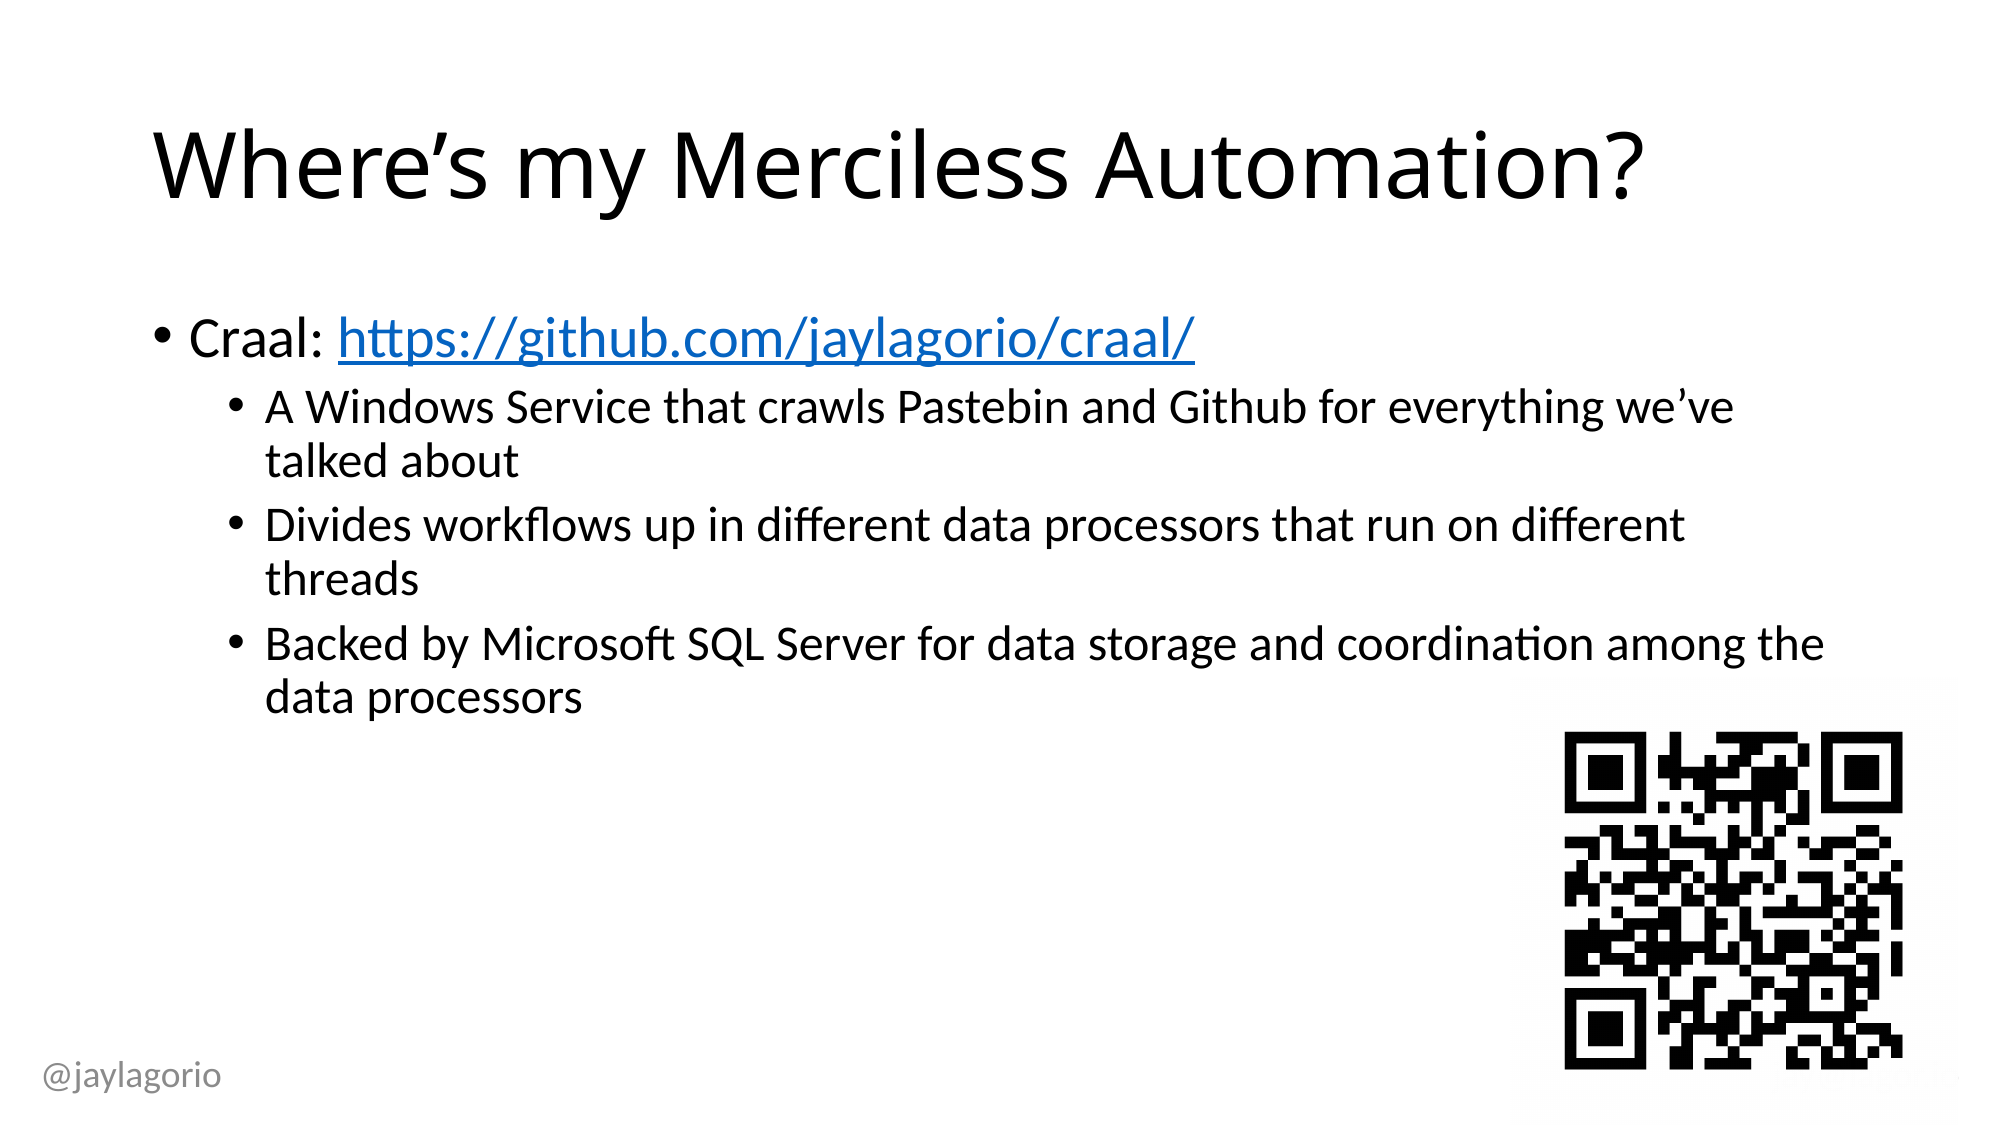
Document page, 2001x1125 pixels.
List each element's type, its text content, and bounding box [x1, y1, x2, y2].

picture [1510, 677, 1958, 1125]
title Where’s my Merciless Automation? [137, 59, 1863, 278]
list Craal: https://github.com/jaylagorio/craal/ A Windows Service that crawls Pastebin and Github for everything we’ve talked about Divides workflows up in different data processors that run on different threads Backed by Microsoft SQL Server for data storage and coordination among the data processors [137, 299, 1863, 1014]
